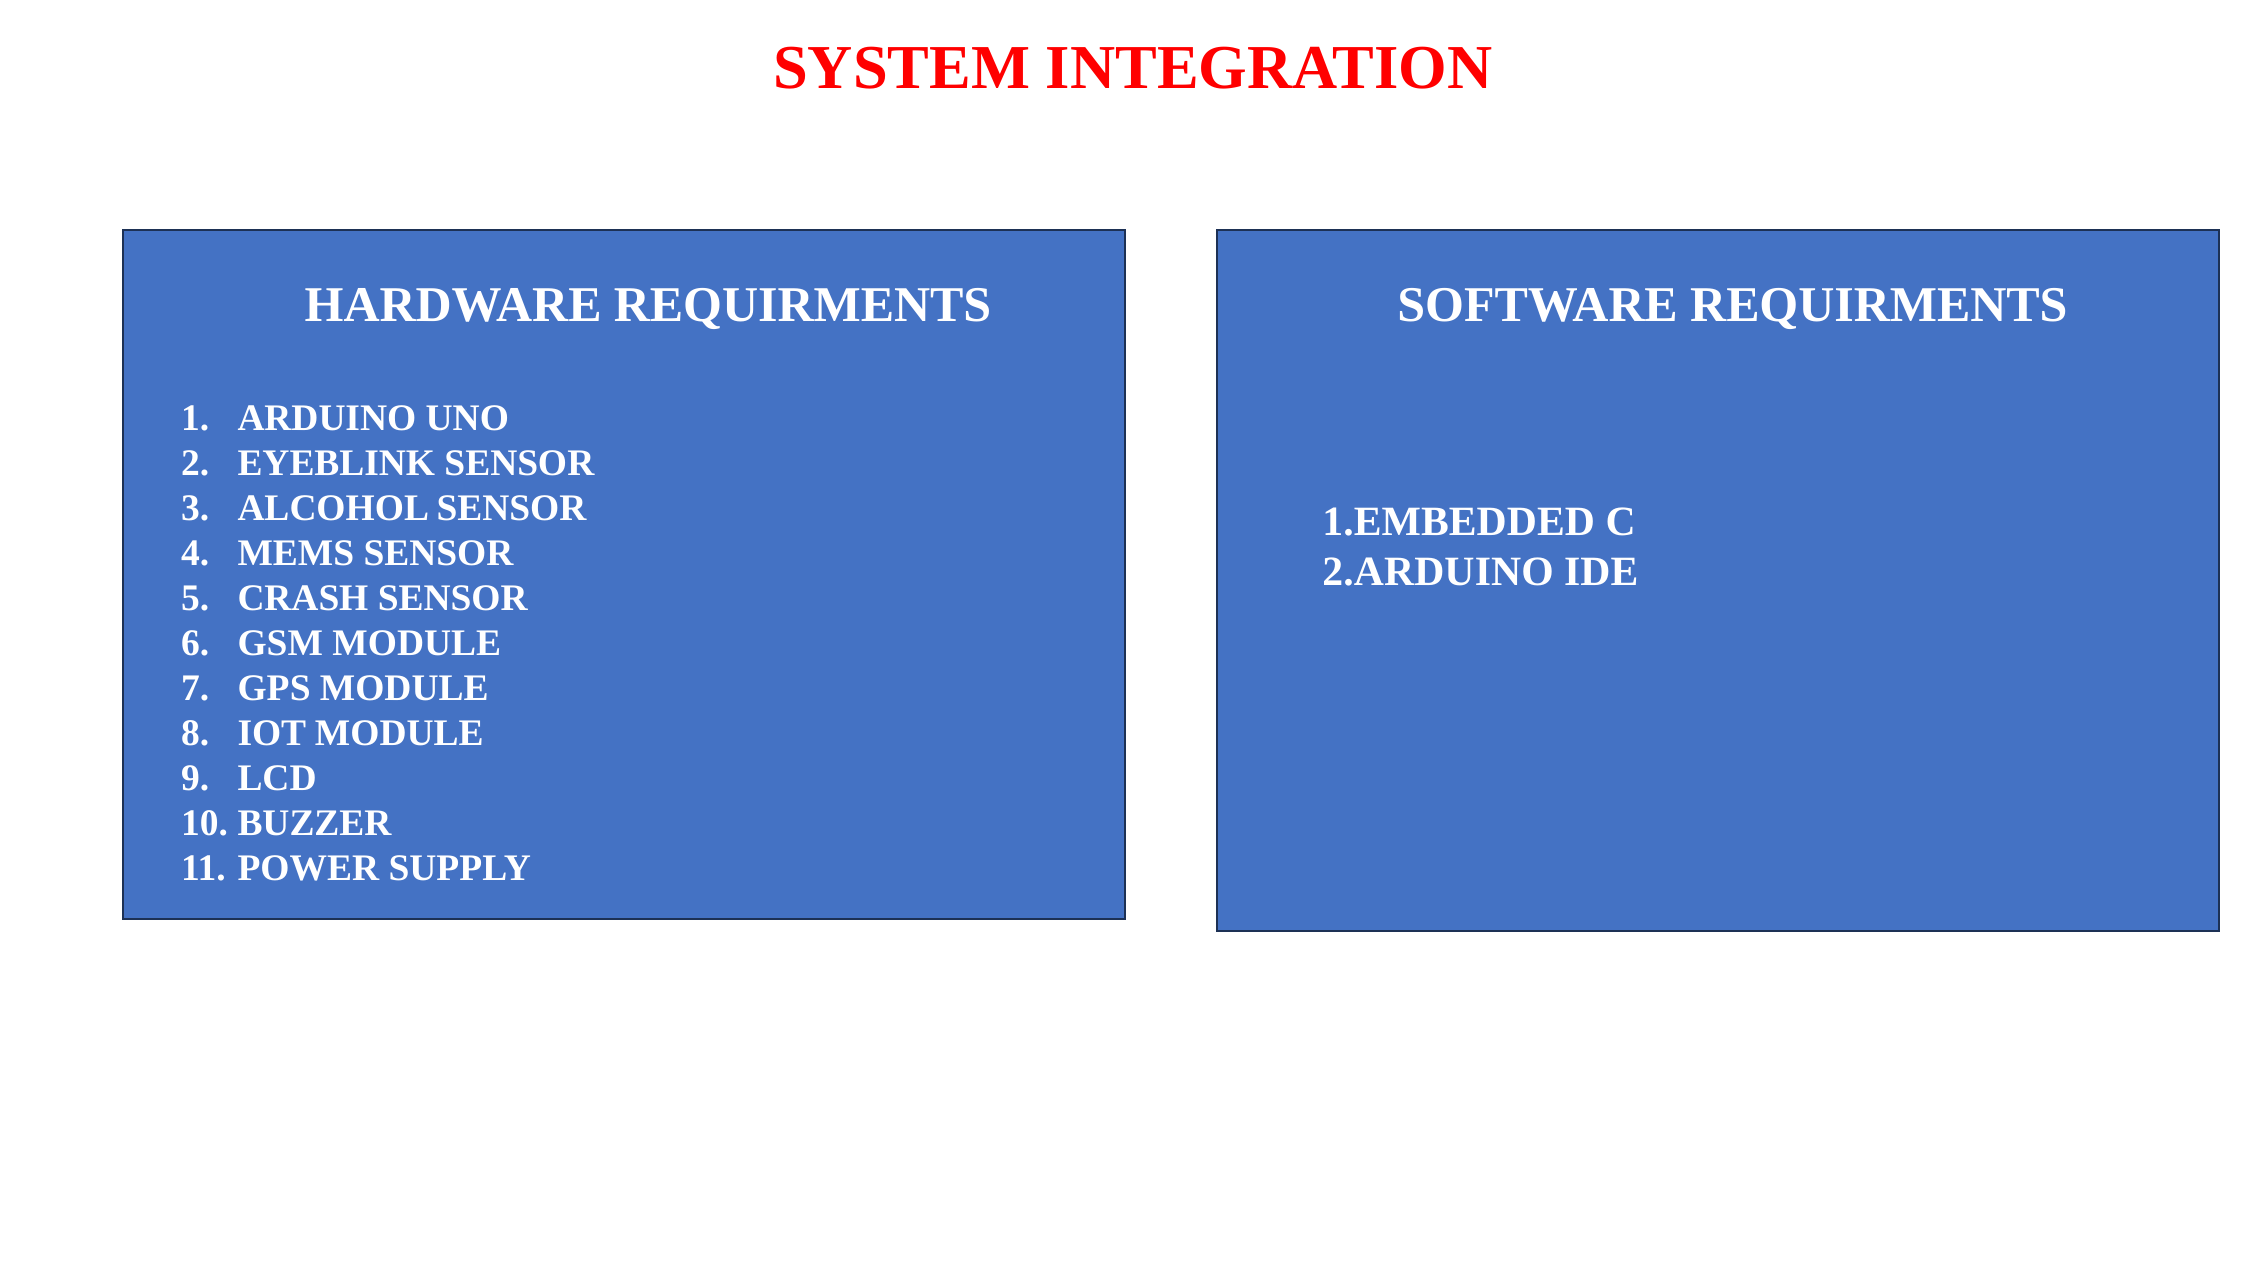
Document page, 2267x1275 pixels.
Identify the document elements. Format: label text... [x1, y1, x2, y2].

title SYSTEM INTEGRATION [304, 0, 1962, 137]
text_box [122, 229, 1126, 920]
text_box HARDWARE REQUIRMENTS ARDUINO UNO EYEBLINK SENSOR ALCOHOL SENSOR MEMS SENSOR CRASH SENSOR GSM MODULE GPS MODULE IOT MODULE LCD BUZZER POWER SUPPLY [166, 259, 1126, 896]
text_box SOFTWARE REQUIRMENTS 1.EMBEDDED C 2.ARDUINO IDE [1307, 259, 2267, 601]
text_box [1216, 229, 2220, 932]
